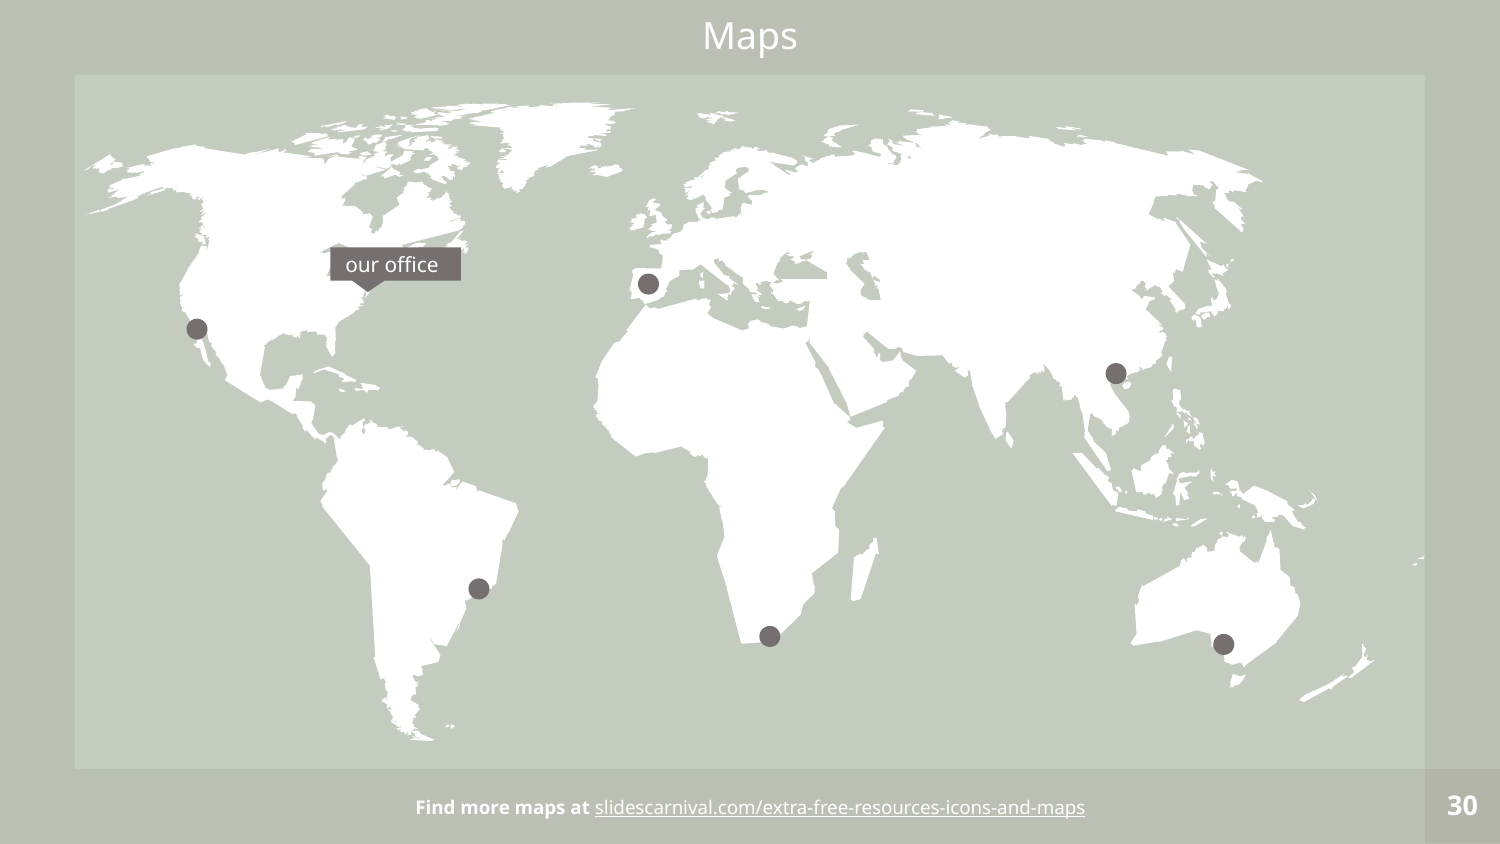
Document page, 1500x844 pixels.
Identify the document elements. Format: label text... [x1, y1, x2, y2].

text_box [320, 121, 368, 133]
text_box [468, 578, 490, 600]
text_box [382, 114, 397, 120]
slide_number ‹#› [1426, 769, 1500, 844]
text_box [1225, 479, 1307, 530]
text_box [396, 102, 638, 193]
text_box [84, 132, 519, 742]
text_box [1299, 644, 1376, 703]
text_box [759, 625, 781, 647]
text_box [1130, 530, 1301, 668]
text_box [374, 124, 393, 131]
text_box [938, 114, 953, 120]
text_box [1229, 673, 1246, 688]
text_box [186, 318, 208, 340]
text_box [695, 111, 739, 125]
text_box [592, 120, 1263, 644]
text_box [907, 109, 937, 116]
text_box [1297, 490, 1318, 509]
text_box our office [330, 247, 461, 292]
title Maps [75, 0, 1426, 75]
text_box [1105, 363, 1127, 385]
text_box [1213, 633, 1235, 655]
list Find more maps at slidescarnival.com/extra-free-resources-icons-and-maps [75, 768, 1426, 844]
text_box [637, 273, 659, 295]
